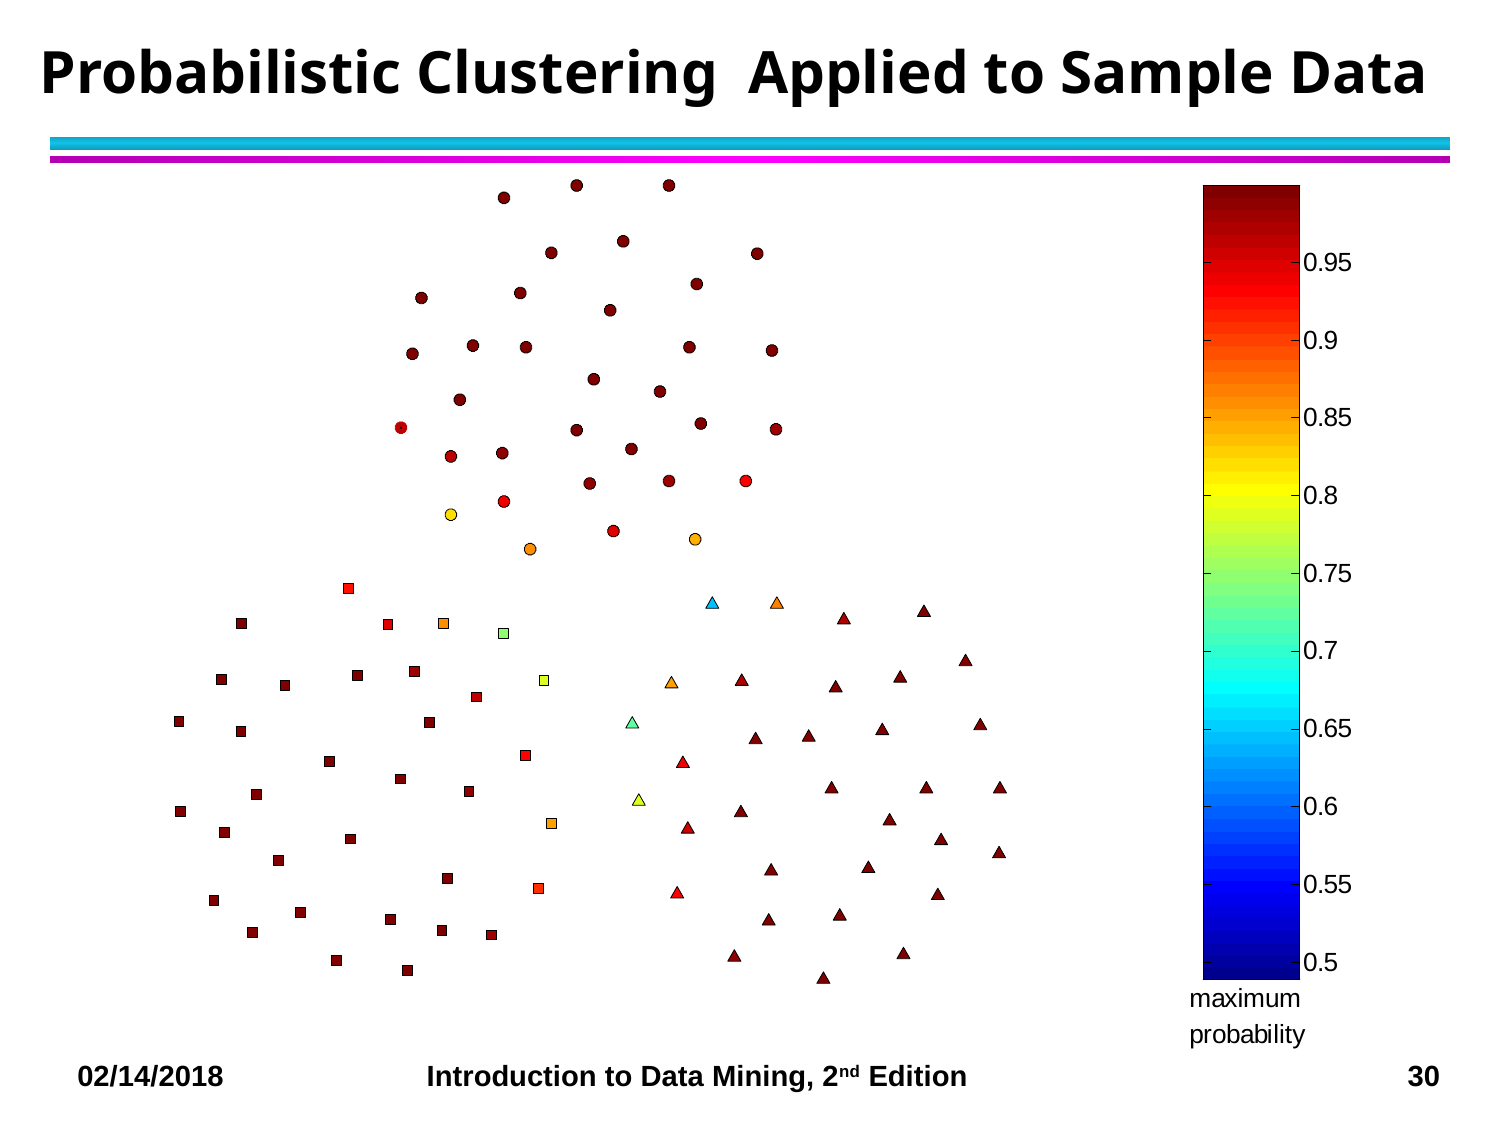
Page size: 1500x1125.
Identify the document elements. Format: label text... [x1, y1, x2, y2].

picture [0, 112, 1484, 1088]
title Probabilistic Clustering Applied to Sample Data [24, 24, 1500, 113]
